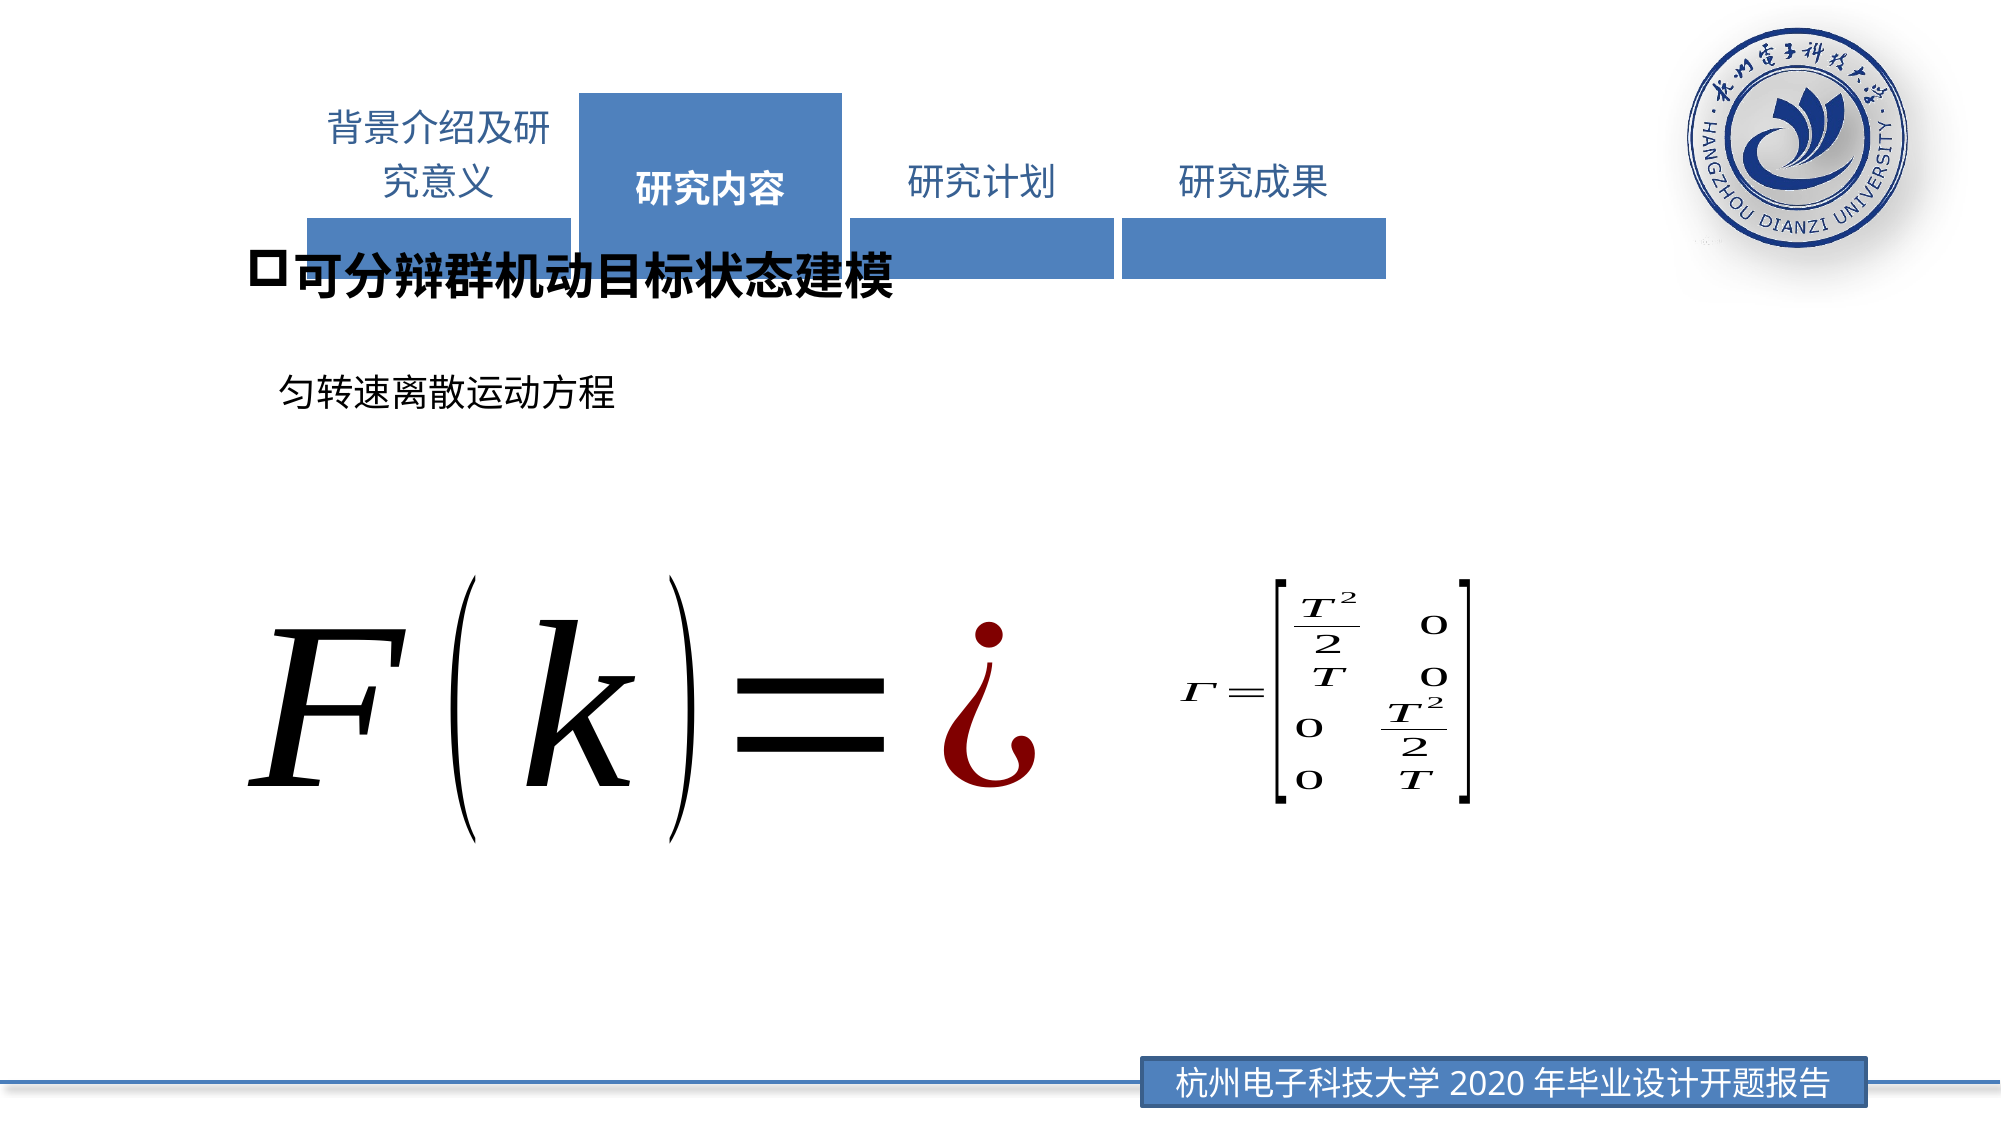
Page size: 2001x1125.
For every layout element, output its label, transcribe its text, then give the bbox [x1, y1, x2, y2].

table_header 背景介绍及研究意义 [307, 93, 571, 209]
picture [1679, 19, 1916, 256]
text_box 可分辩群机动目标状态建模 [232, 237, 1233, 372]
table_cell [850, 218, 1114, 237]
table_cell [307, 218, 571, 237]
table_header 研究内容 [579, 93, 842, 237]
table_header 研究成果 [1122, 93, 1387, 209]
table_cell [1122, 218, 1386, 279]
table_header 研究计划 [850, 93, 1114, 209]
